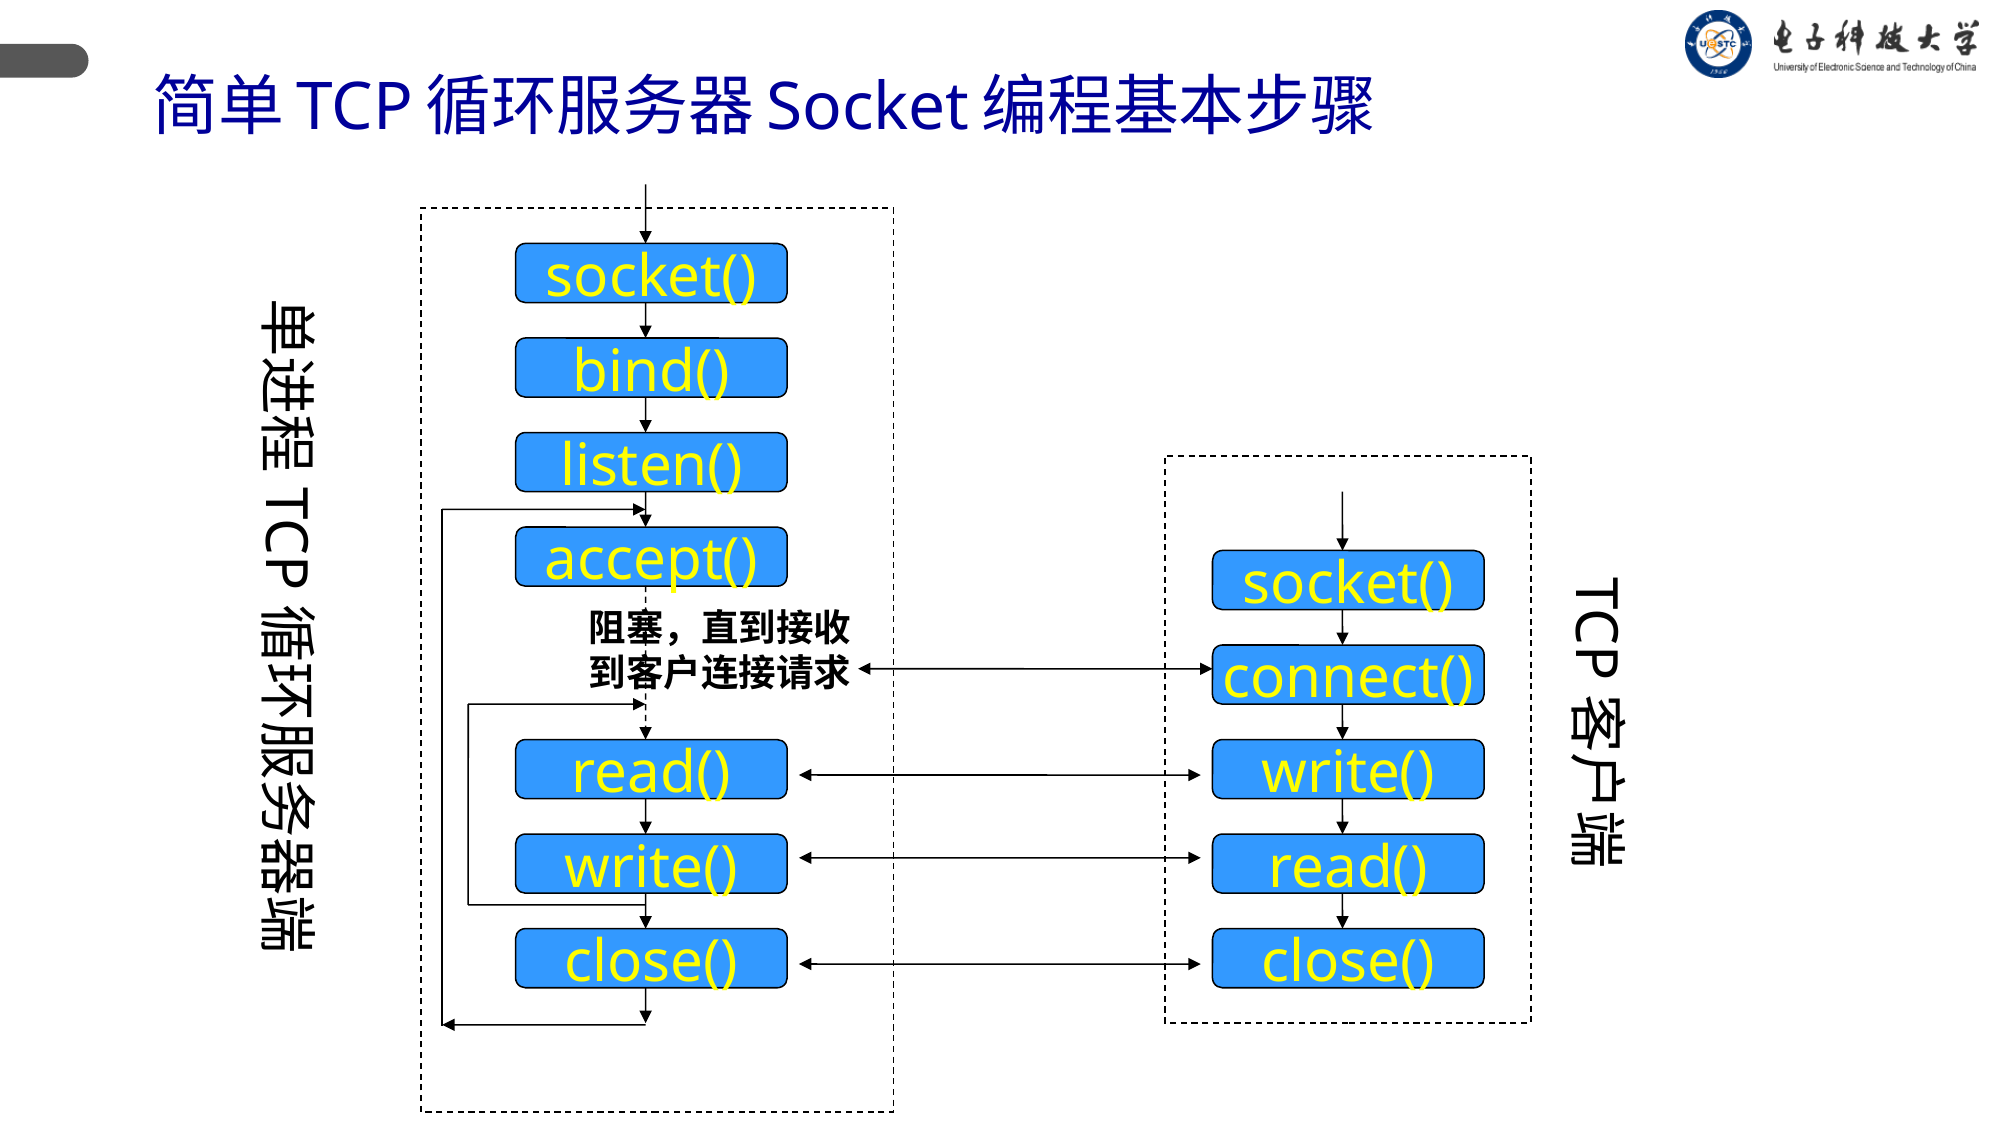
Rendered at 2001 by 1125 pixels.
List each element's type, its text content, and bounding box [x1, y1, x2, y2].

text_box [894, 662, 1213, 676]
text_box TCP客户端 [1541, 562, 1643, 861]
title 简单TCP循环服务器Socket编程基本步骤 [137, 43, 1686, 174]
text_box [1165, 455, 1532, 1024]
picture [1685, 10, 1979, 78]
text_box 单进程TCP循环服务器端 [231, 283, 333, 936]
text_box [894, 851, 1201, 865]
text_box [894, 957, 1201, 971]
text_box [894, 768, 1201, 782]
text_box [421, 184, 894, 1113]
